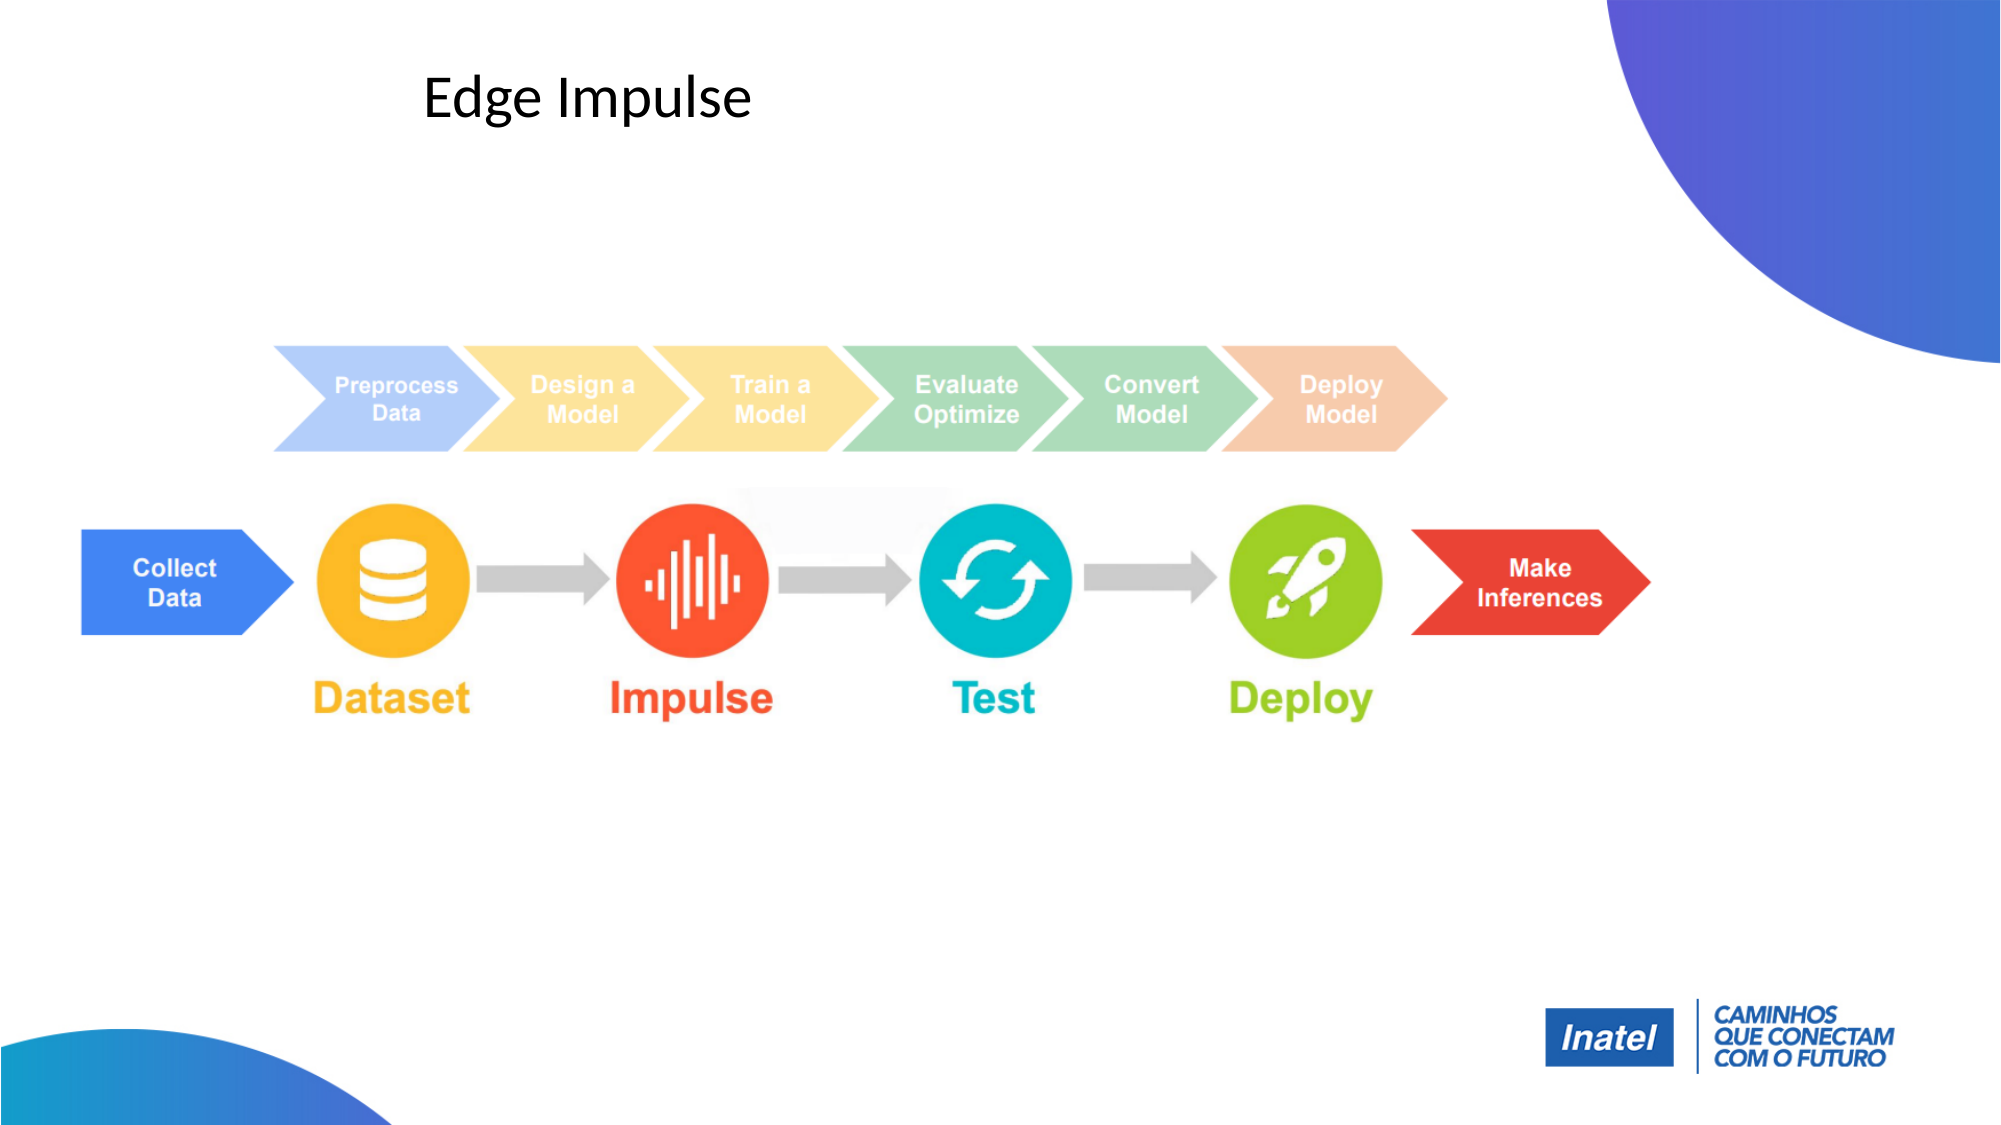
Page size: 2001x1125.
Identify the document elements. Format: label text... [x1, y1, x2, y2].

picture [0, 0, 2001, 1125]
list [49, 282, 1688, 792]
title Edge Impulse [50, 30, 1126, 156]
